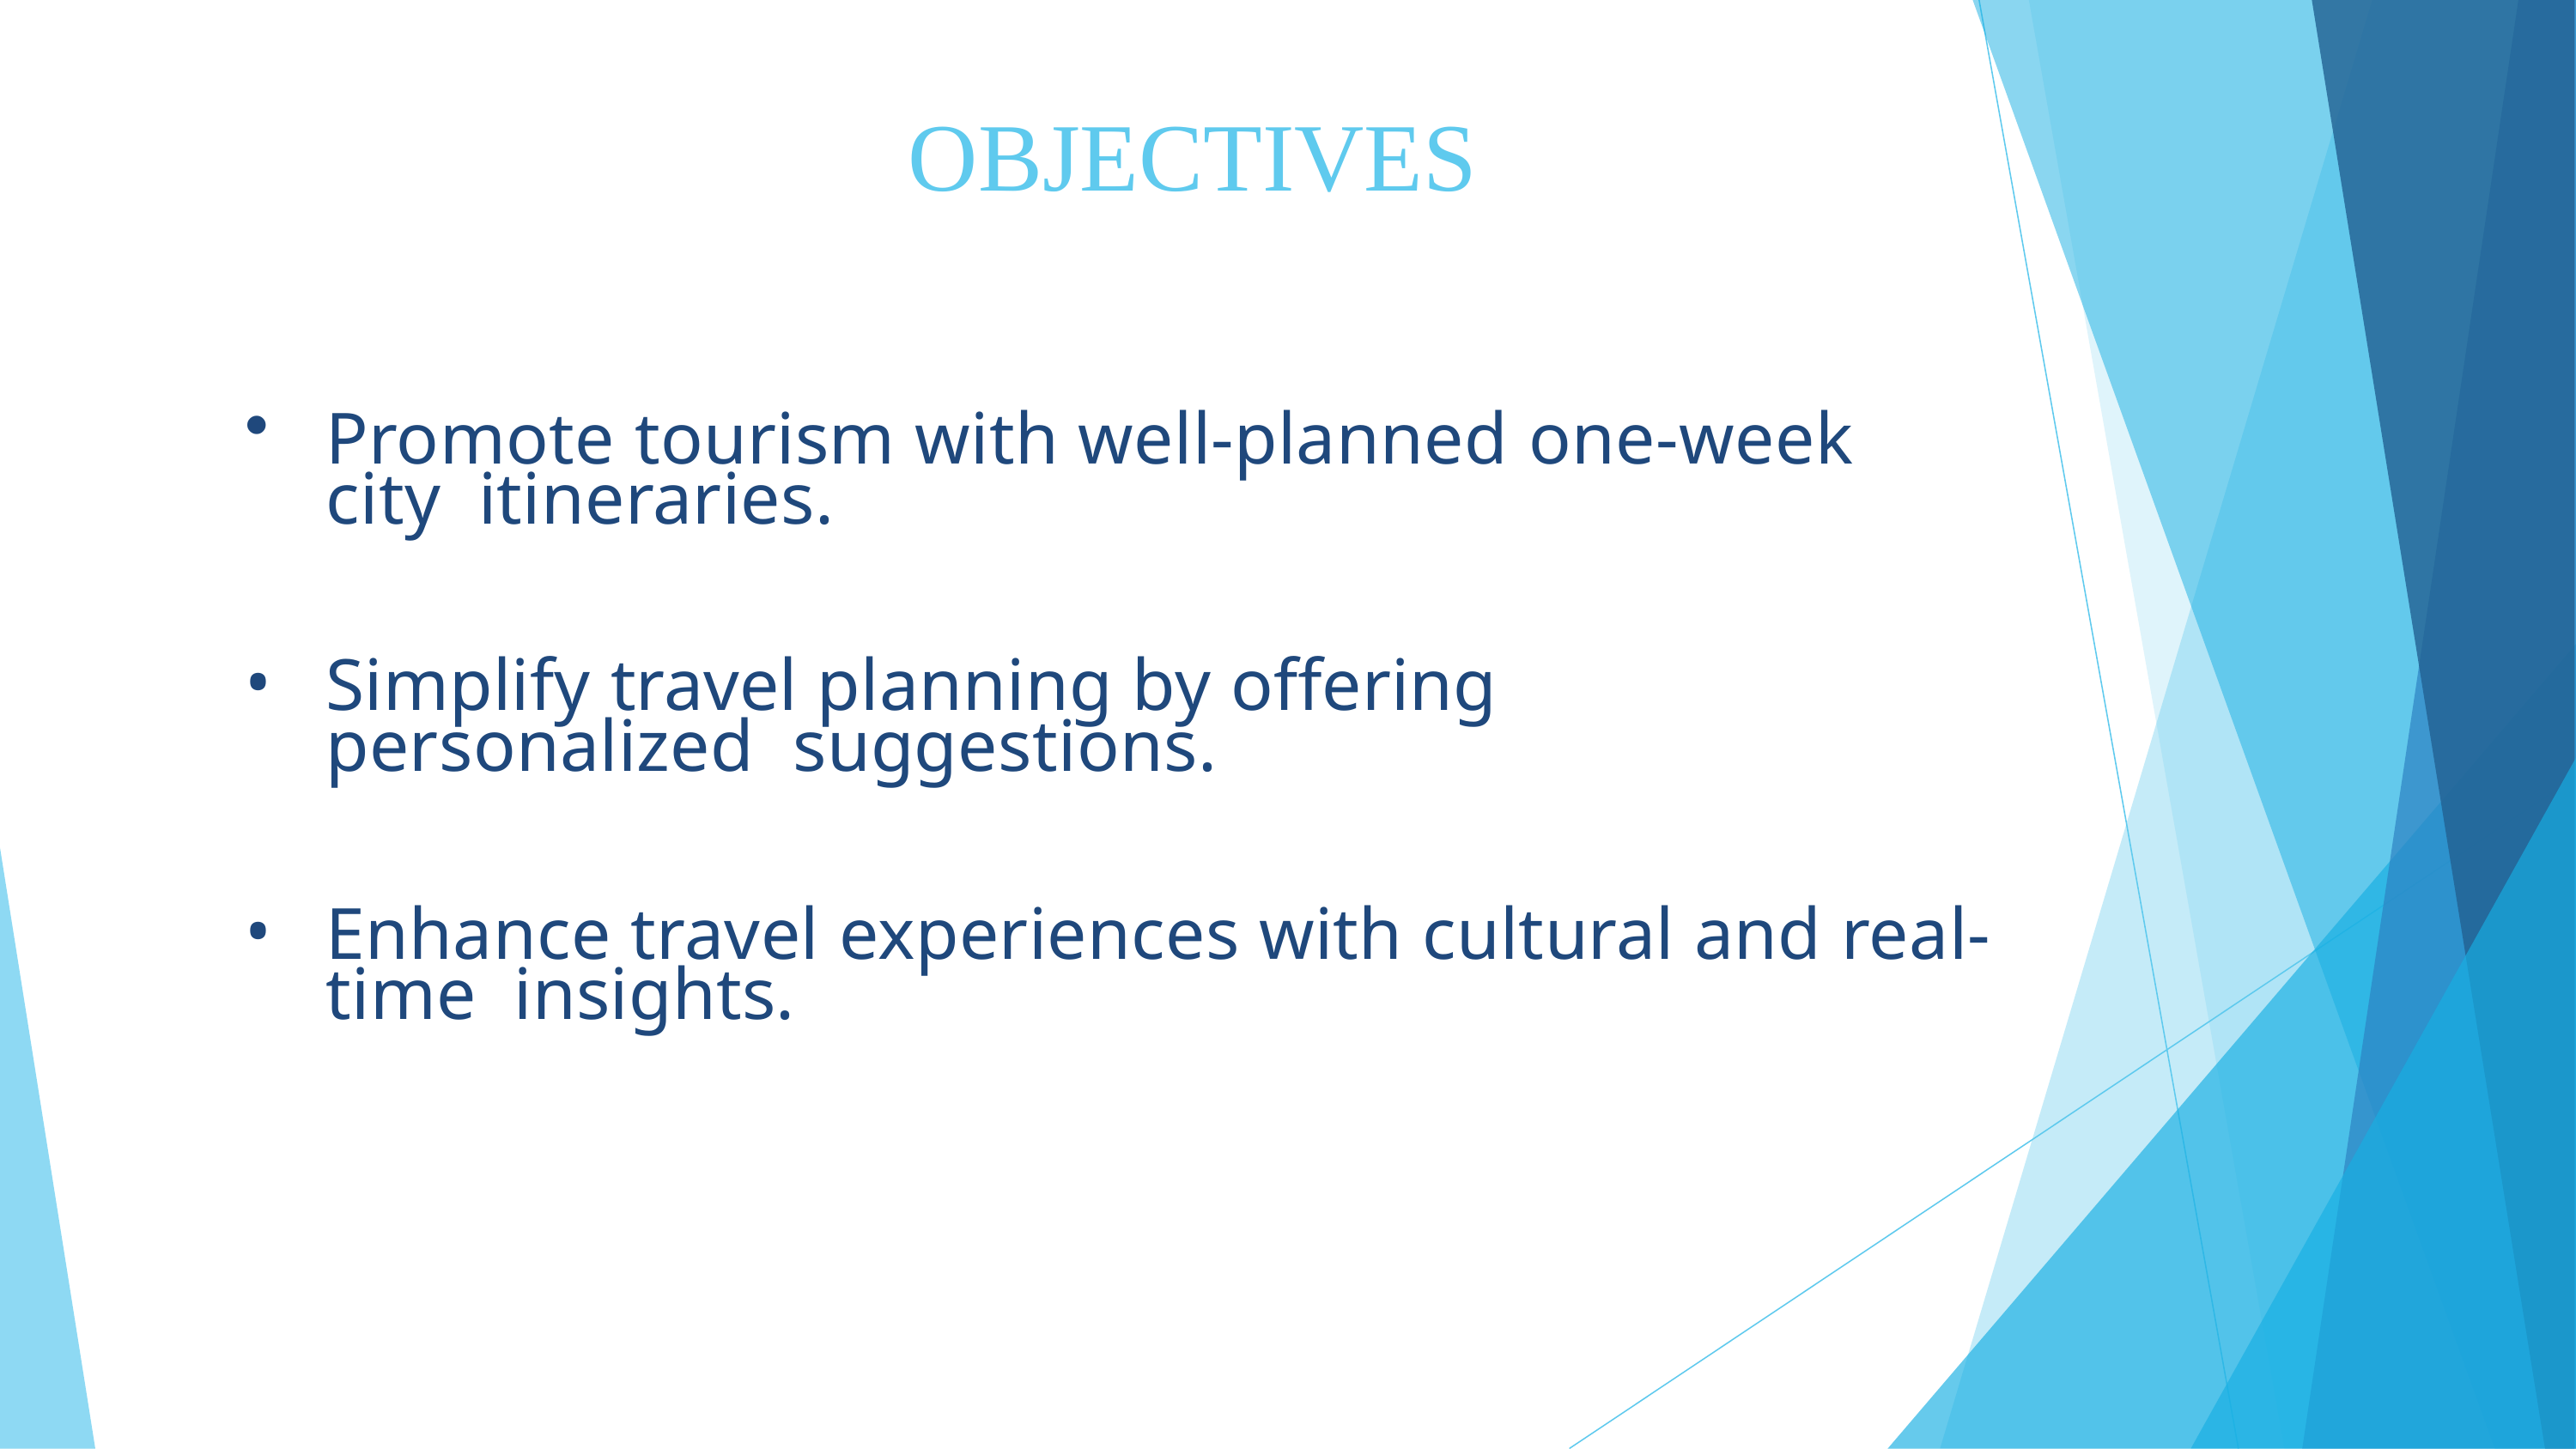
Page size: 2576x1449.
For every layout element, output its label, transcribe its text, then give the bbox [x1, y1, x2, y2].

title OBJECTIVES [906, 92, 1480, 336]
text_box Promote tourism with well-planned one-week city itineraries. Simplify travel planning by offering personalized suggestions. Enhance travel experiences with cultural and real-time insights. [243, 389, 2047, 1032]
